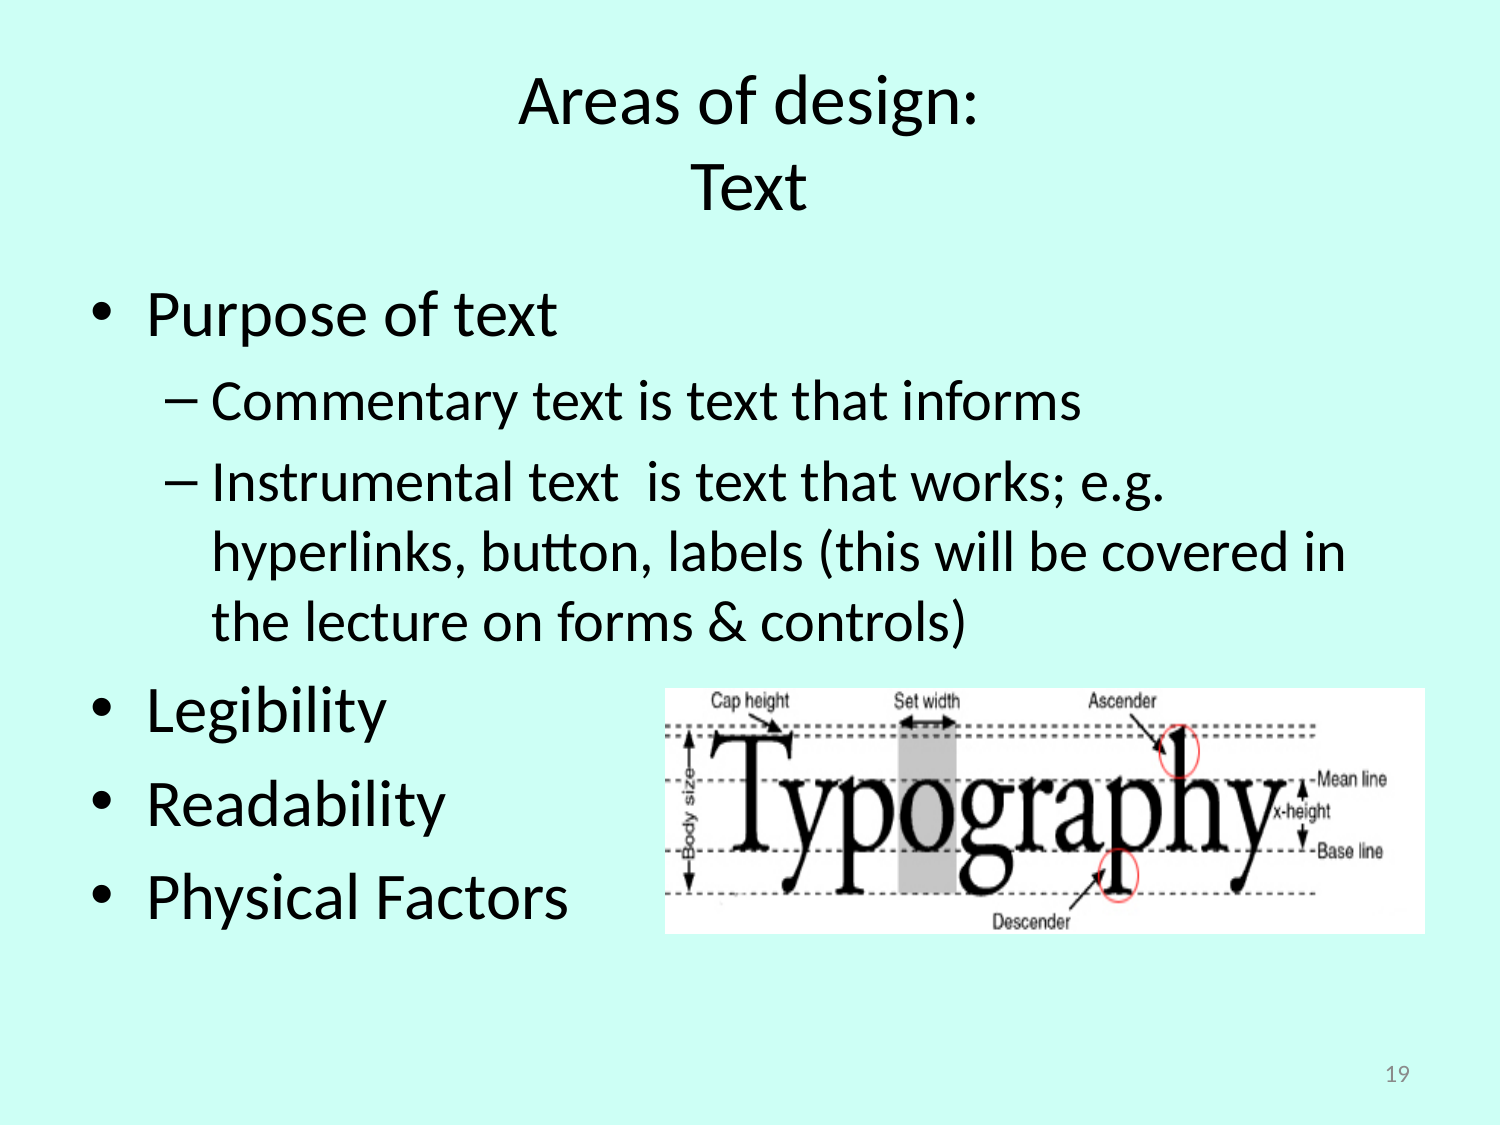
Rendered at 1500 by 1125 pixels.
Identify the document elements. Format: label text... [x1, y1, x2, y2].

title Areas of design: Text [75, 45, 1425, 233]
slide_number 19 [1074, 1042, 1425, 1103]
list Purpose of text Commentary text is text that informs Instrumental text is text that works; e.g. hyperlinks, button, labels (this will be covered in the lecture on forms & controls) Legibility Readability Physical Factors [75, 262, 1425, 1005]
picture [665, 688, 1426, 934]
